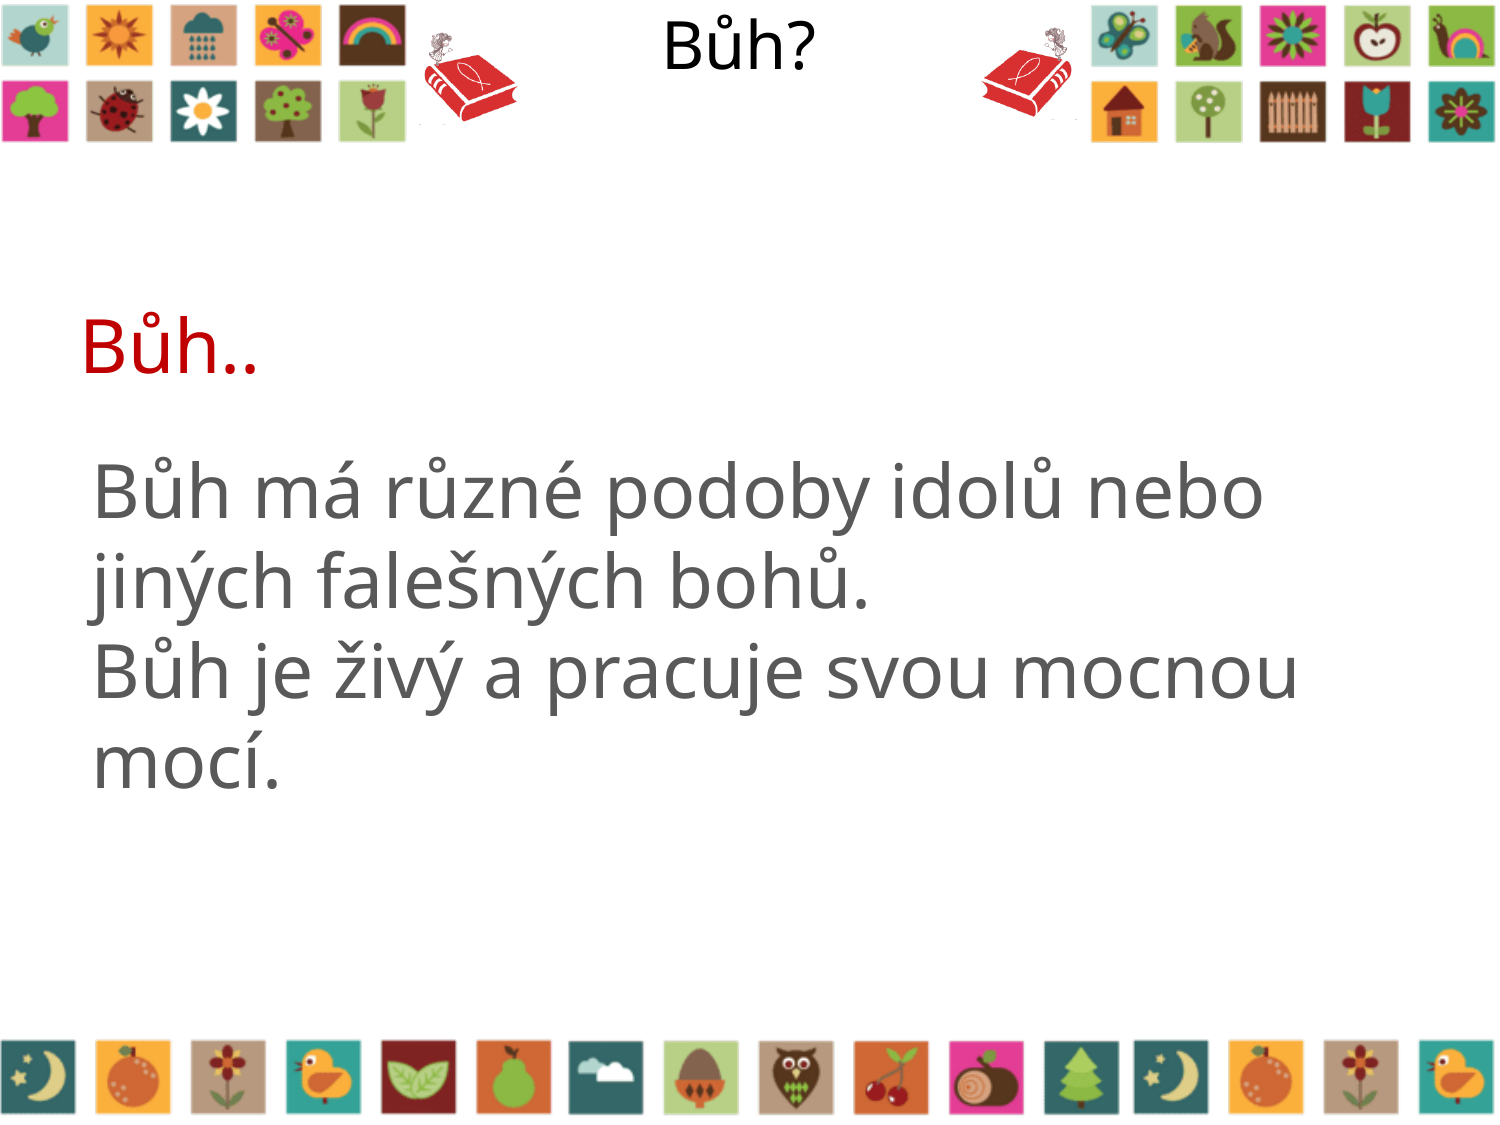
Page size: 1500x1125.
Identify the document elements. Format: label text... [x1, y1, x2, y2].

picture [0, 3, 550, 150]
text_box Bůh má různé podoby idolů nebo jiných falešných bohů. Bůh je živý a pracuje svou mocnou mocí. [76, 436, 1424, 812]
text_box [0, 1028, 1500, 1118]
text_box Bůh? [414, 0, 1080, 91]
text_box Bůh.. [64, 290, 1412, 396]
picture [950, 3, 1500, 150]
